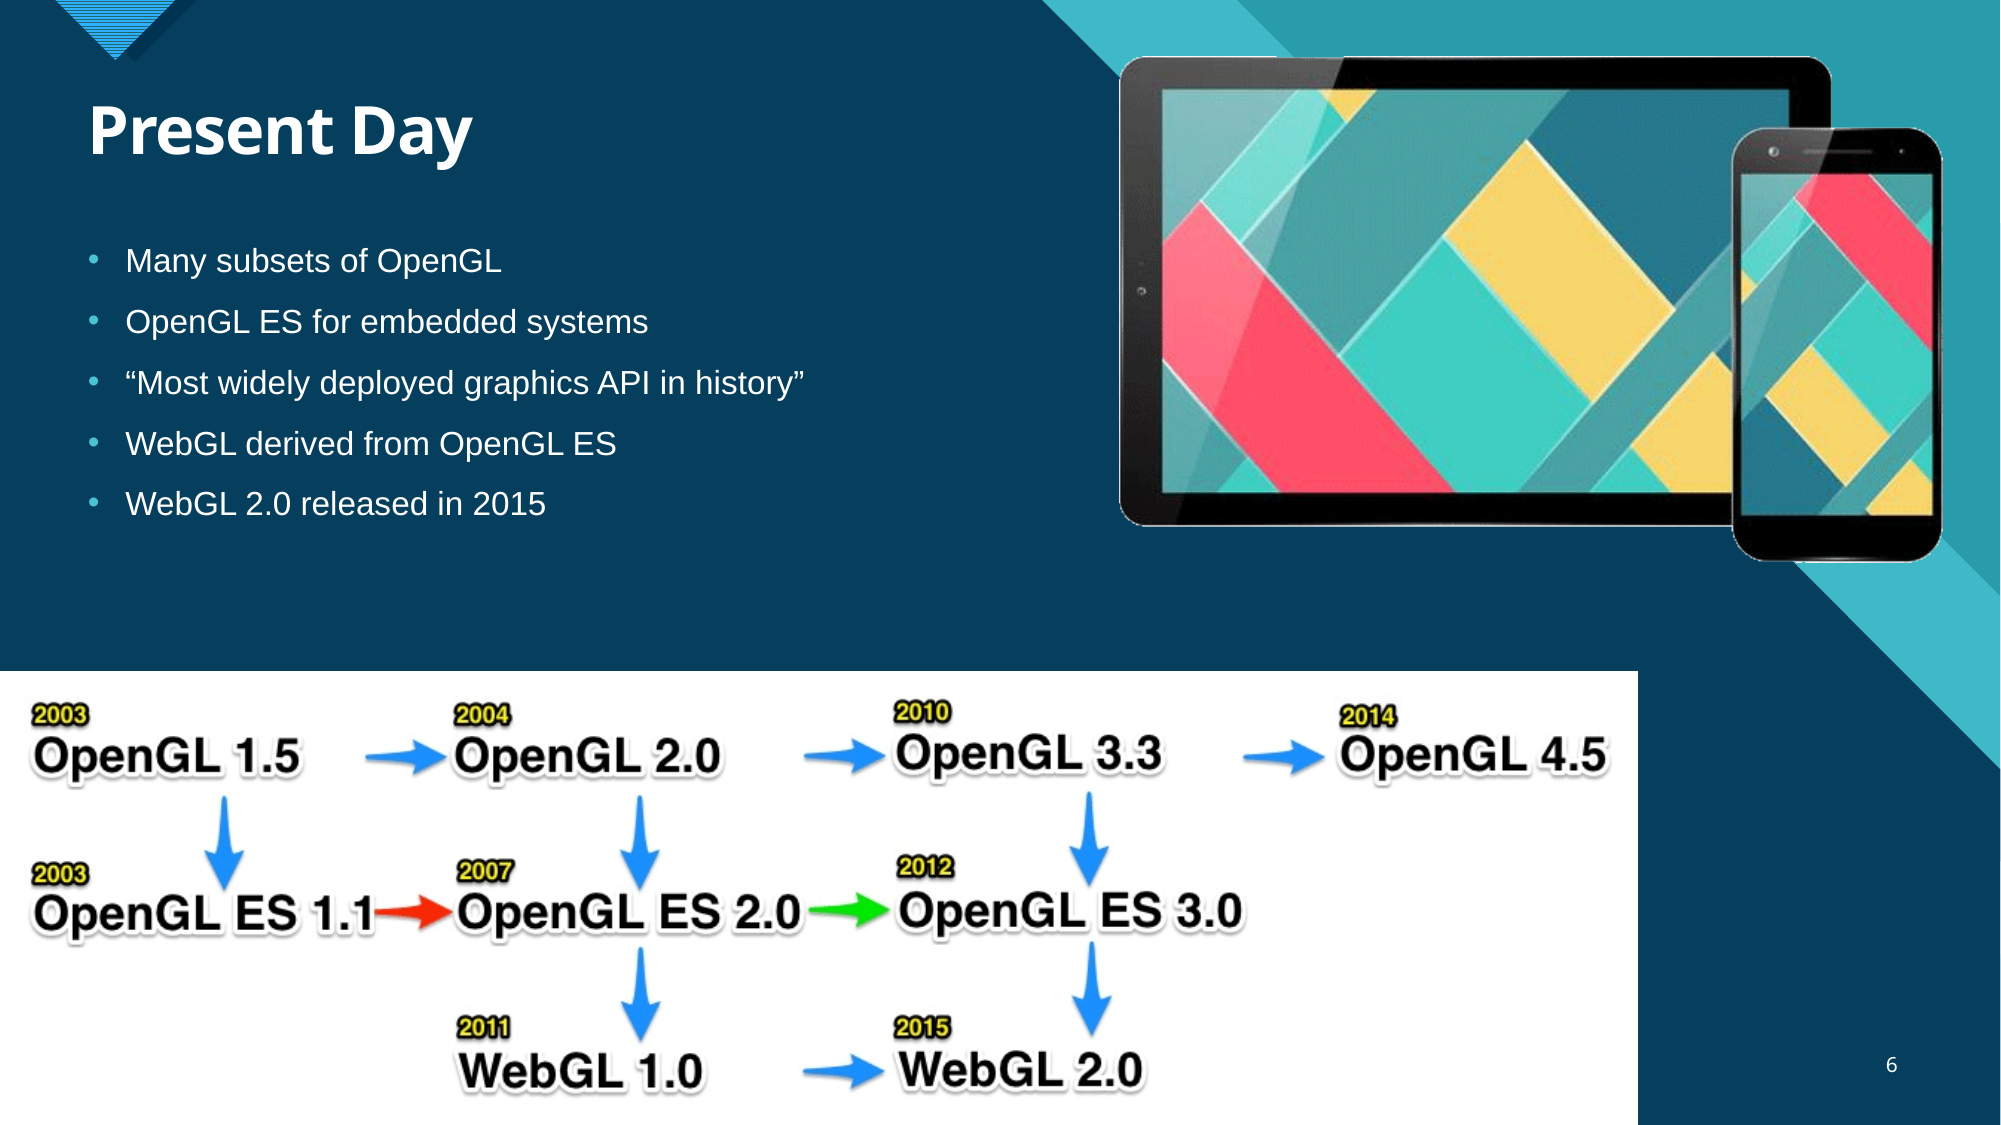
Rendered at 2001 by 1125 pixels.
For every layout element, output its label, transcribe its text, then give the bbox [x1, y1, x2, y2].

picture [0, 672, 1637, 1125]
list Many subsets of OpenGL OpenGL ES for embedded systems “Most widely deployed graphics API in history” WebGL derived from OpenGL ES WebGL 2.0 released in 2015 [72, 231, 957, 626]
picture [1118, 56, 1943, 563]
title Present Day [72, 89, 1118, 177]
slide_number 6 [1845, 1035, 1913, 1096]
